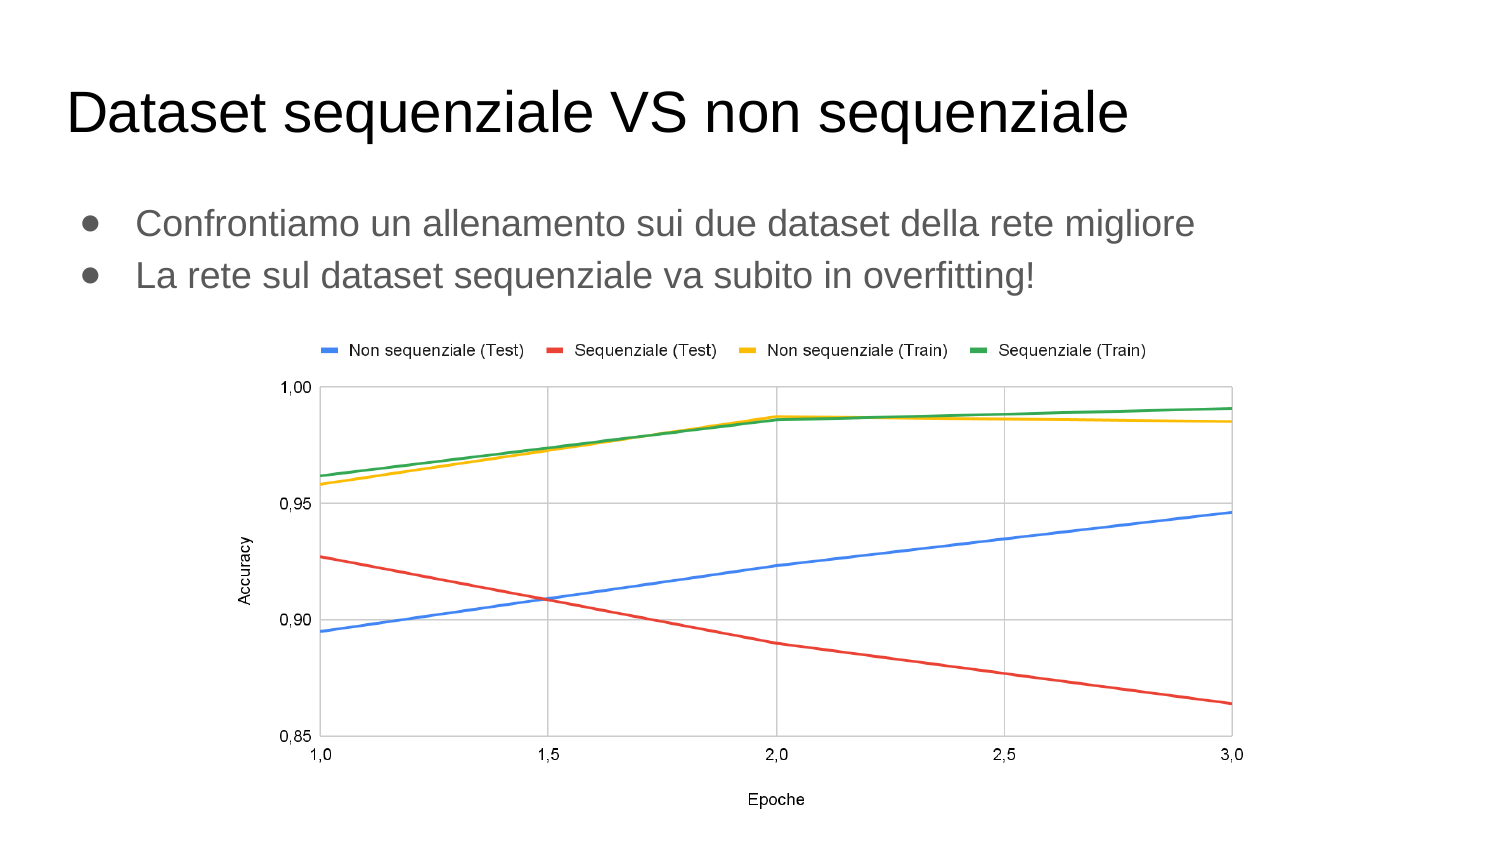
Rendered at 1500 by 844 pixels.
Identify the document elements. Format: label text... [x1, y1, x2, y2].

picture [208, 333, 1258, 818]
list Confrontiamo un allenamento sui due dataset della rete migliore La rete sul dataset sequenziale va subito in overfitting! [45, 177, 1444, 738]
title Dataset sequenziale VS non sequenziale [51, 59, 1449, 153]
